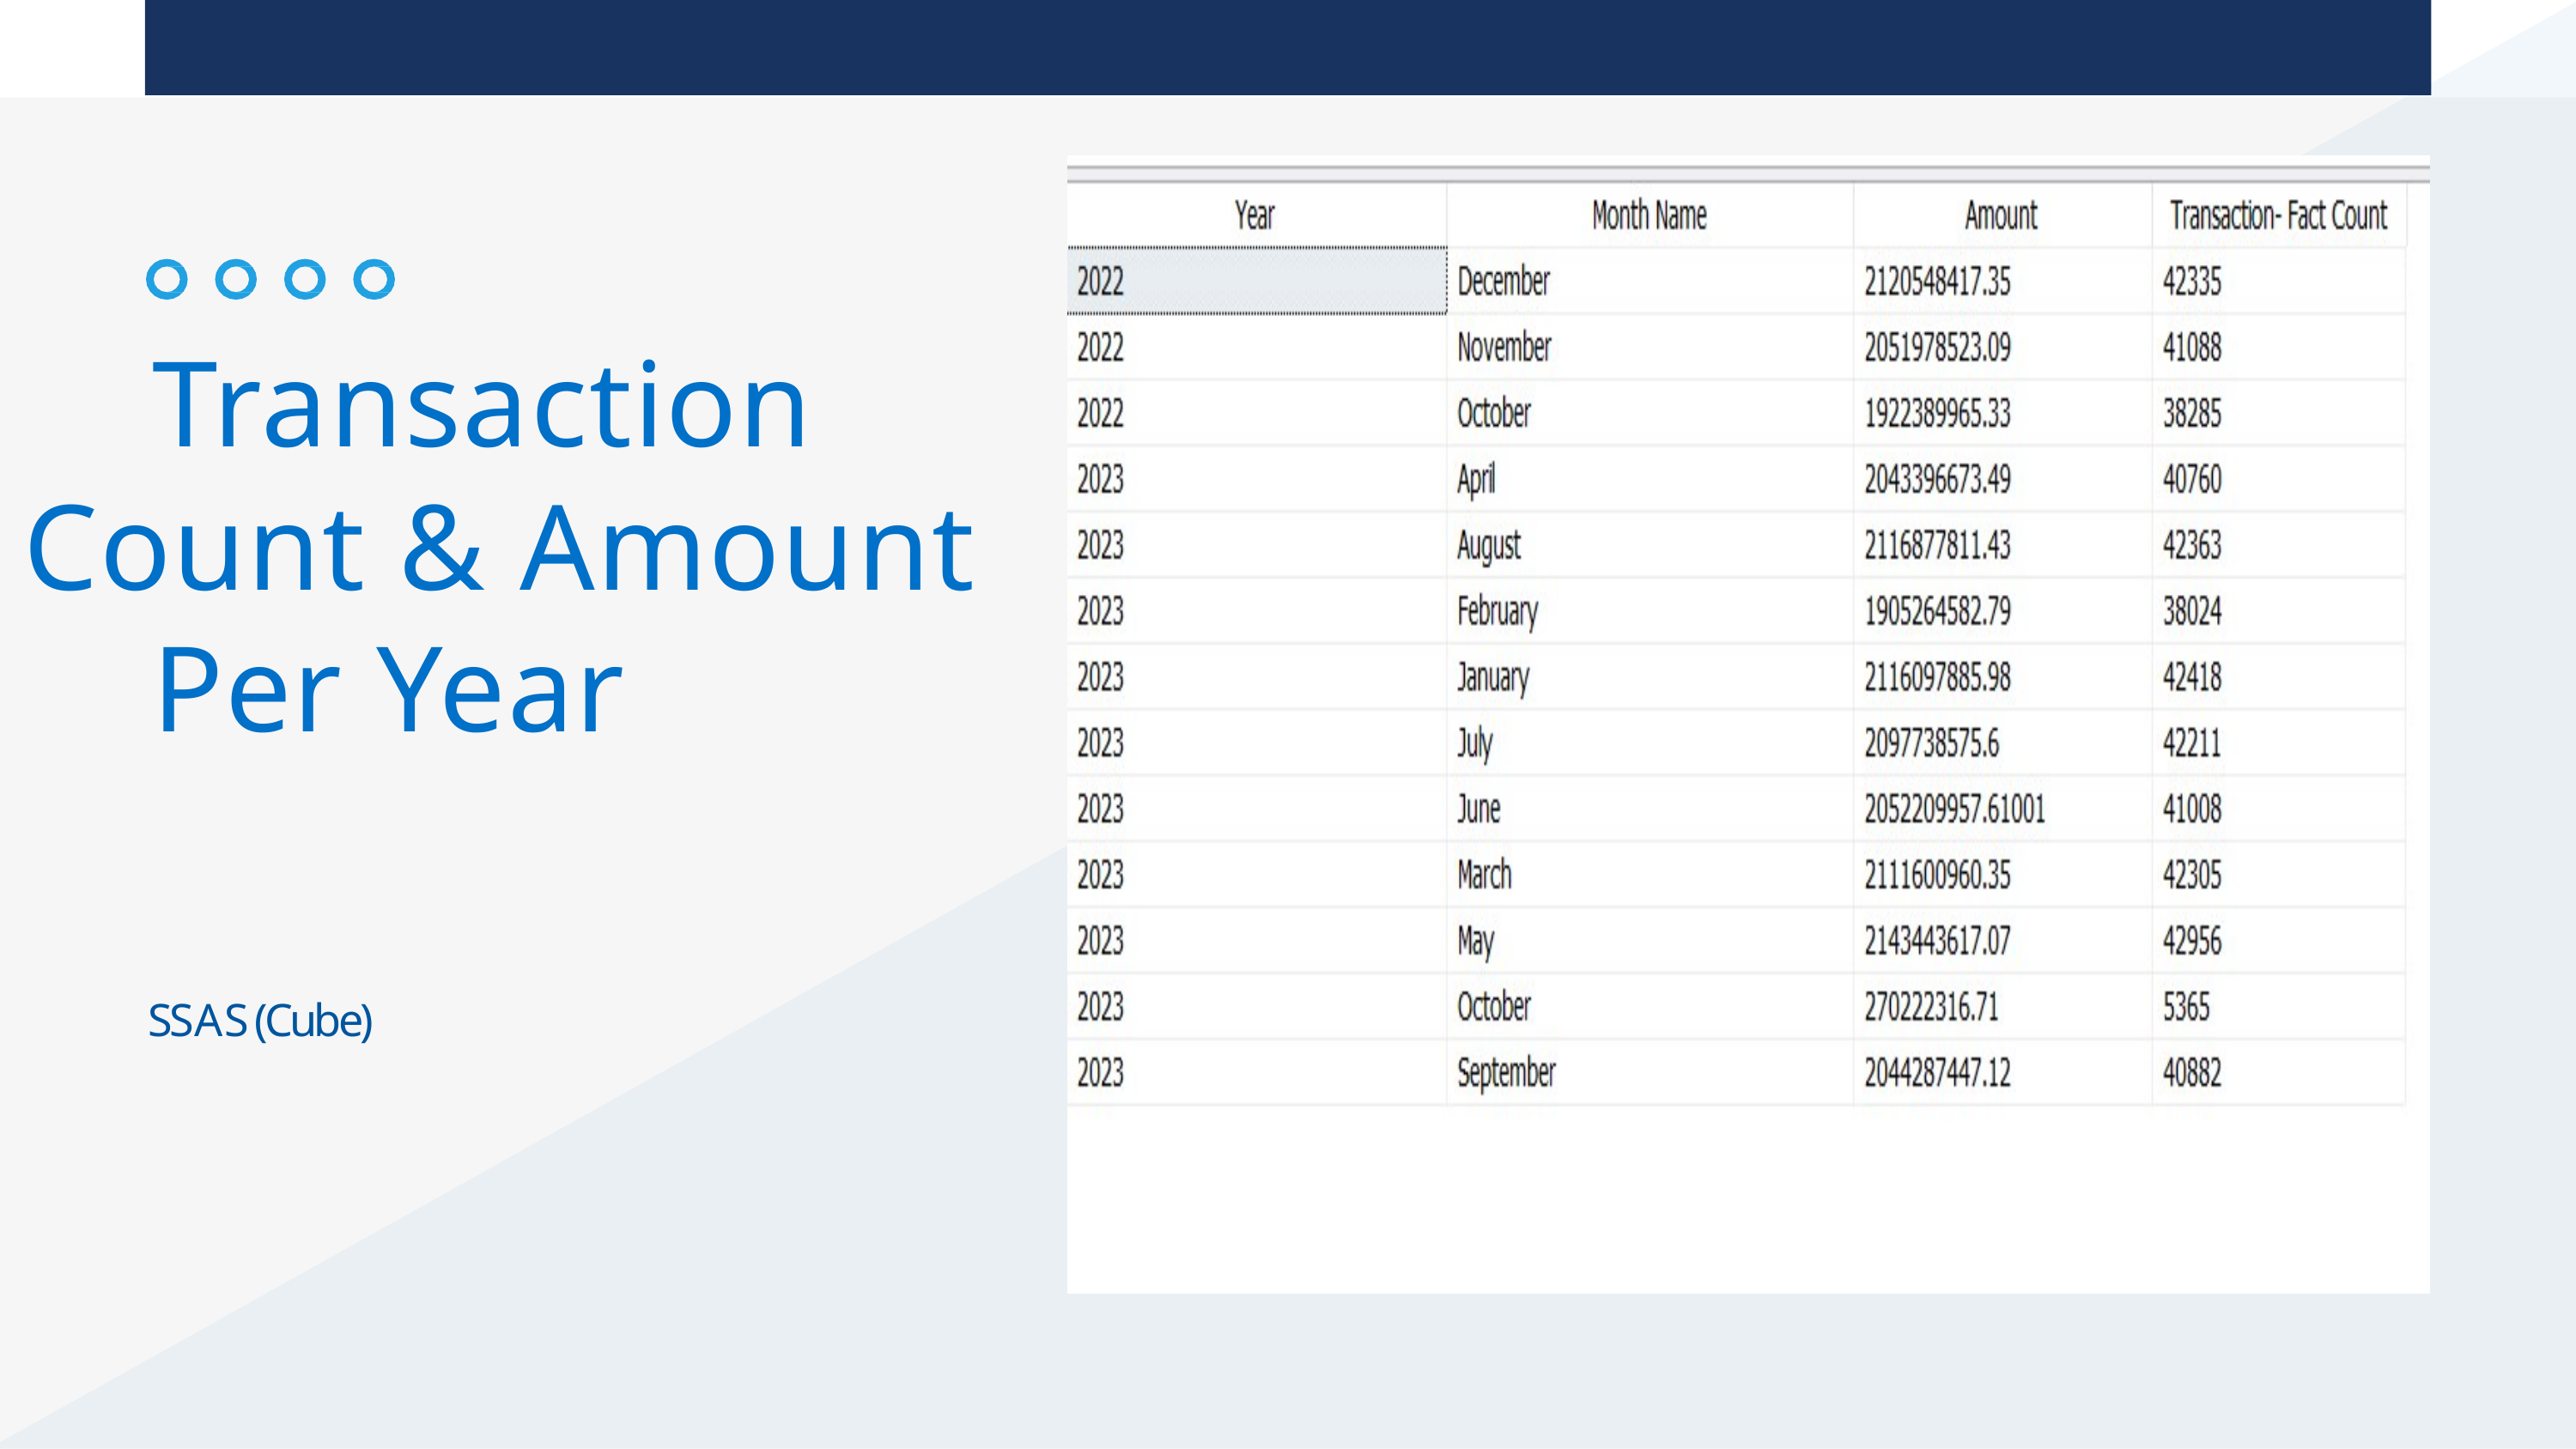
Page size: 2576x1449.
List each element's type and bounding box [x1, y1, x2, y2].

text_box [0, 0, 2576, 1449]
picture [1067, 155, 2431, 1294]
